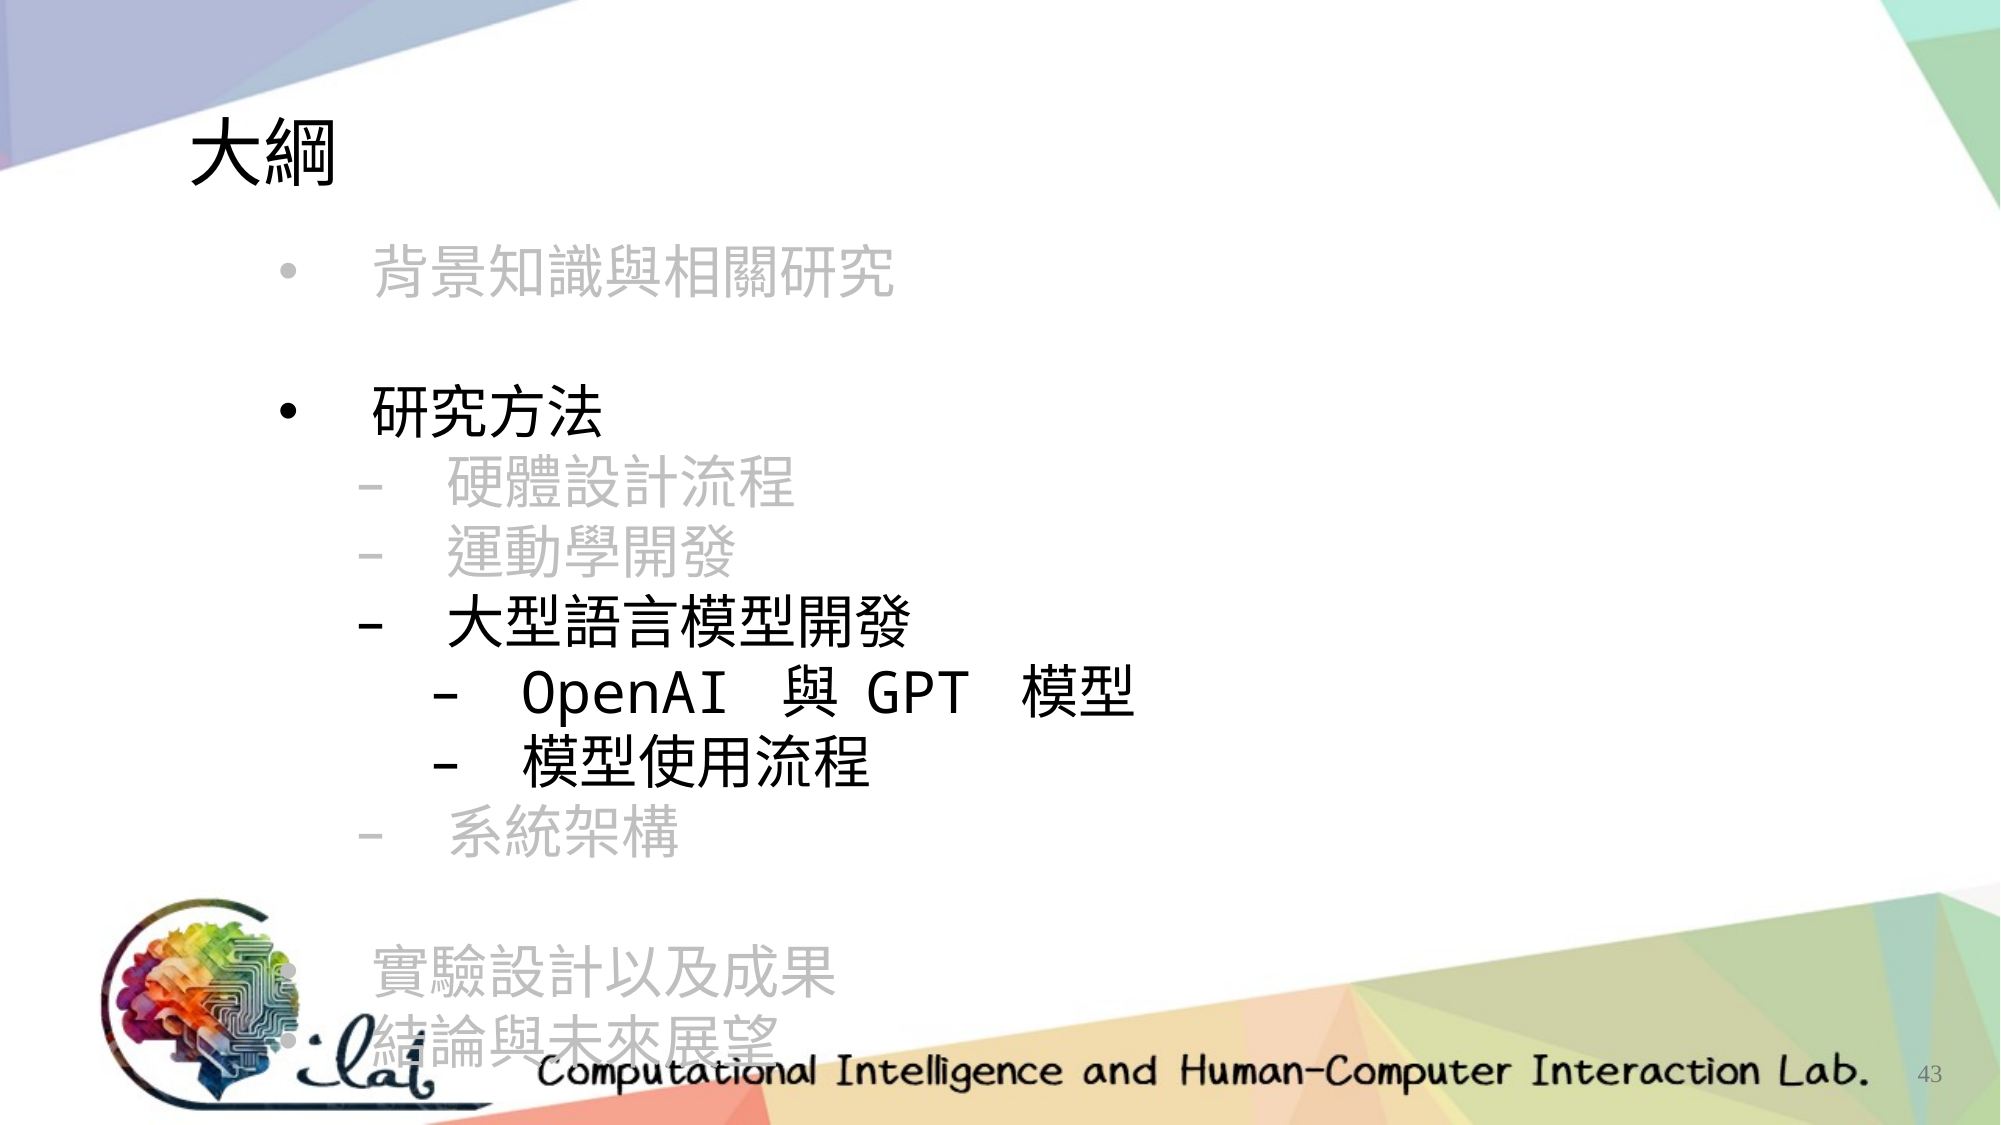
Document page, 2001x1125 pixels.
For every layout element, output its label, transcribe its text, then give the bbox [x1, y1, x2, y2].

slide_number 43 [1507, 1042, 1958, 1103]
text_box 大綱 [114, 98, 412, 203]
picture [0, 0, 2001, 1125]
text_box 背景知識與相關研究 研究方法 硬體設計流程 運動學開發 大型語言模型開發 OpenAI 與 GPT 模型 模型使用流程 系統架構 實驗設計以及成果 結論與未來展望 [263, 228, 1929, 1083]
